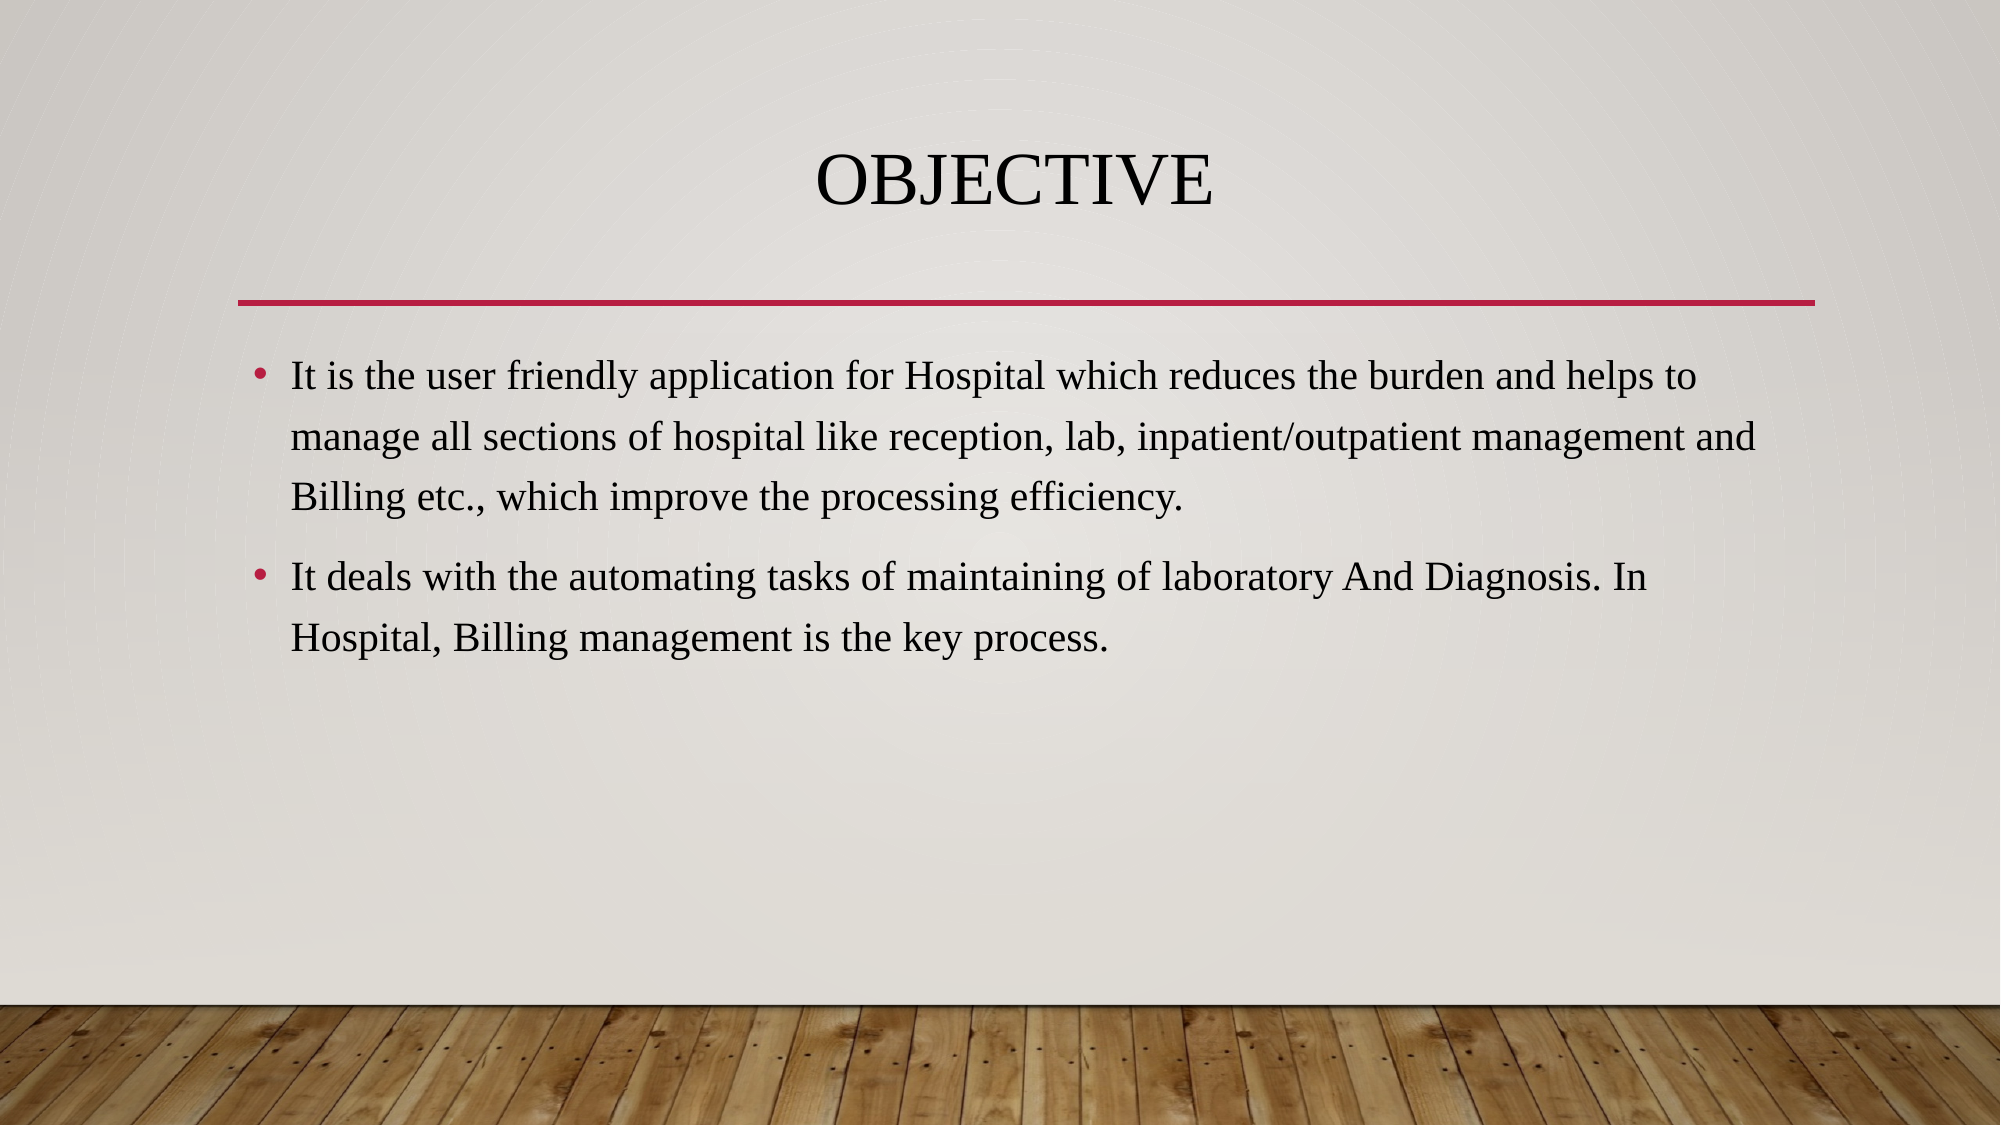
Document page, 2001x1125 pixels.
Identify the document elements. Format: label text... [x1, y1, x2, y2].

title Objective [238, 131, 1814, 305]
picture [0, 1005, 2000, 1125]
list It is the user friendly application for Hospital which reduces the burden and helps to manage all sections of hospital like reception, lab, inpatient/outpatient management and Billing etc., which improve the processing efficiency. It deals with the automating tasks of maintaining of laboratory And Diagnosis. In Hospital, Billing management is the key process. [238, 330, 1814, 897]
